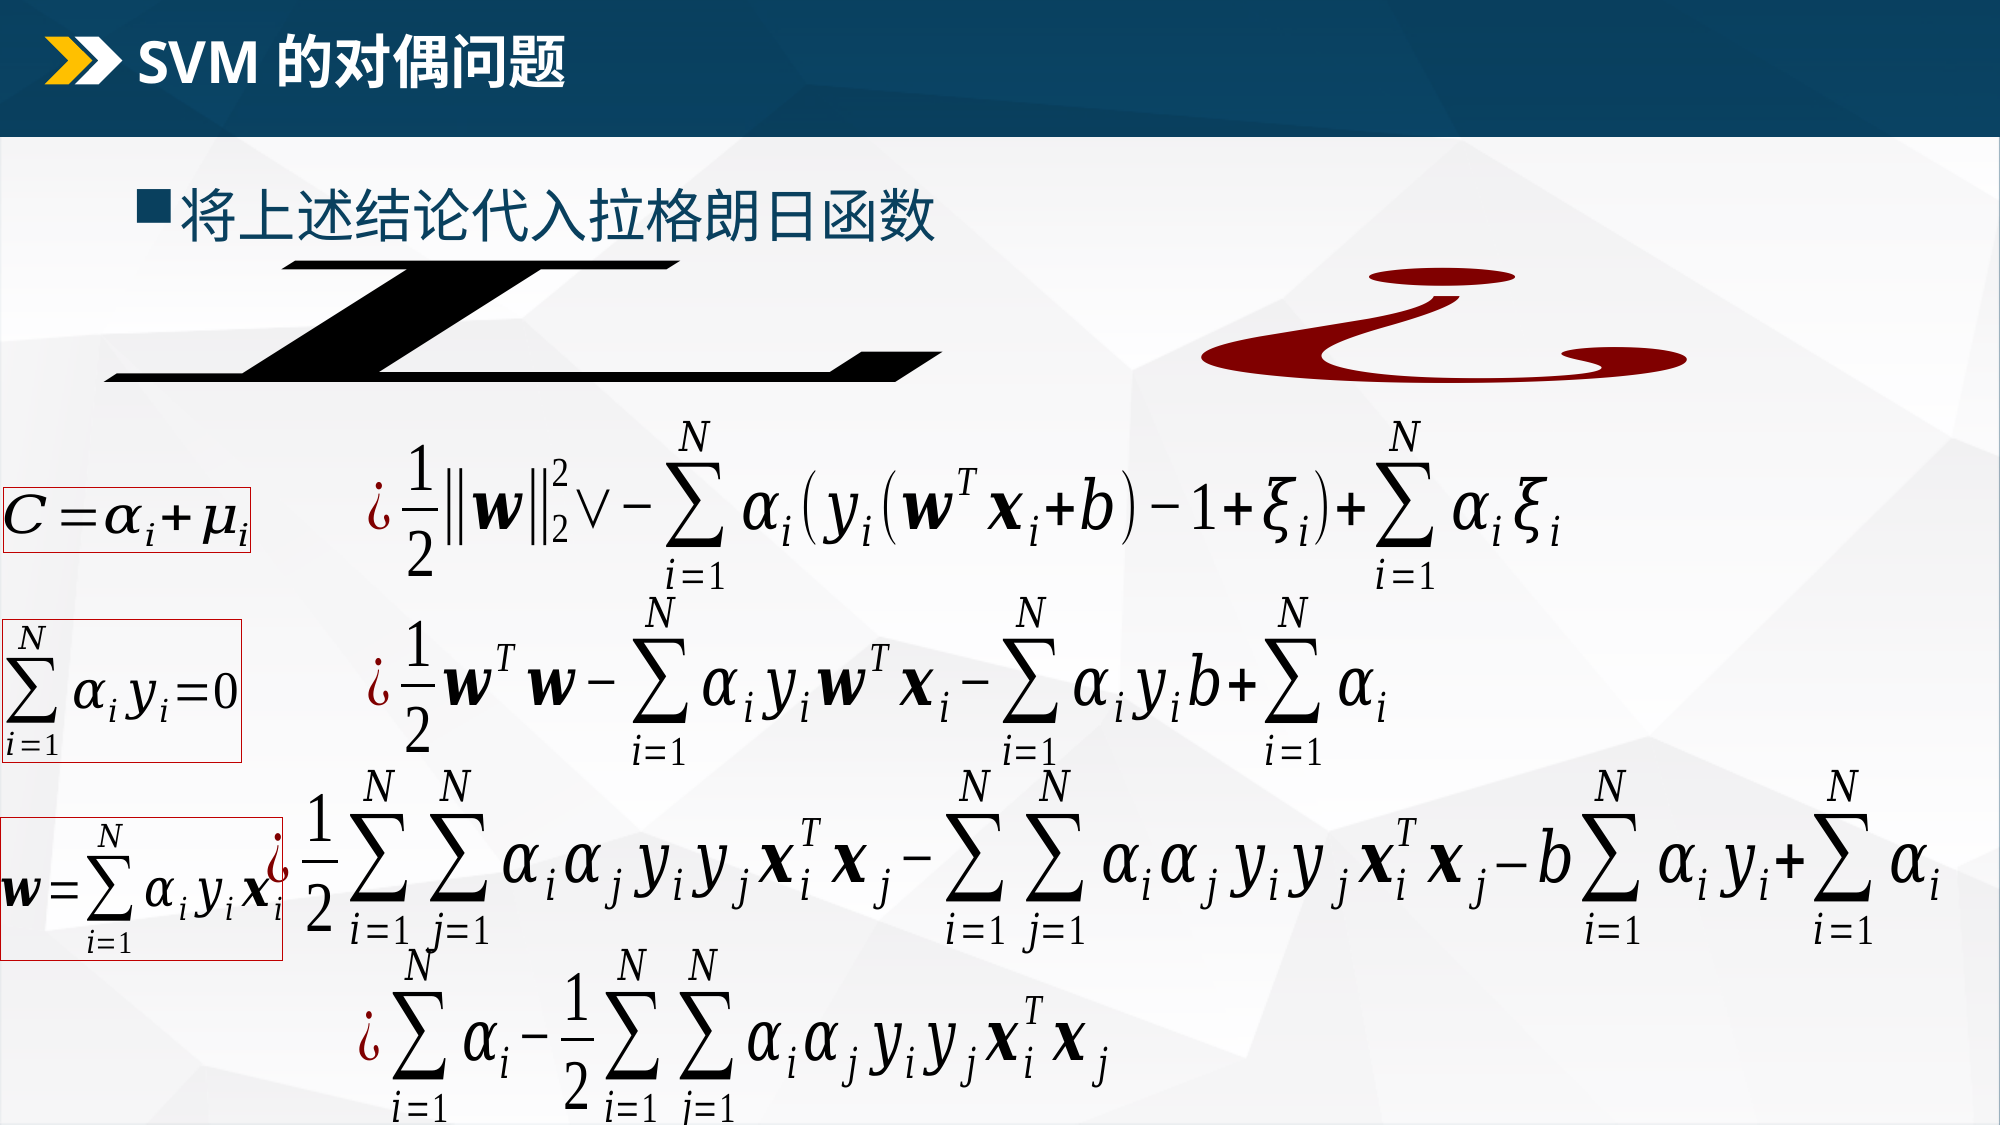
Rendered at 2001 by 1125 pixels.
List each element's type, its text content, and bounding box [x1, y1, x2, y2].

picture [1, 818, 282, 960]
title SVM的对偶问题 [122, 25, 1723, 137]
picture [0, 0, 2000, 1125]
